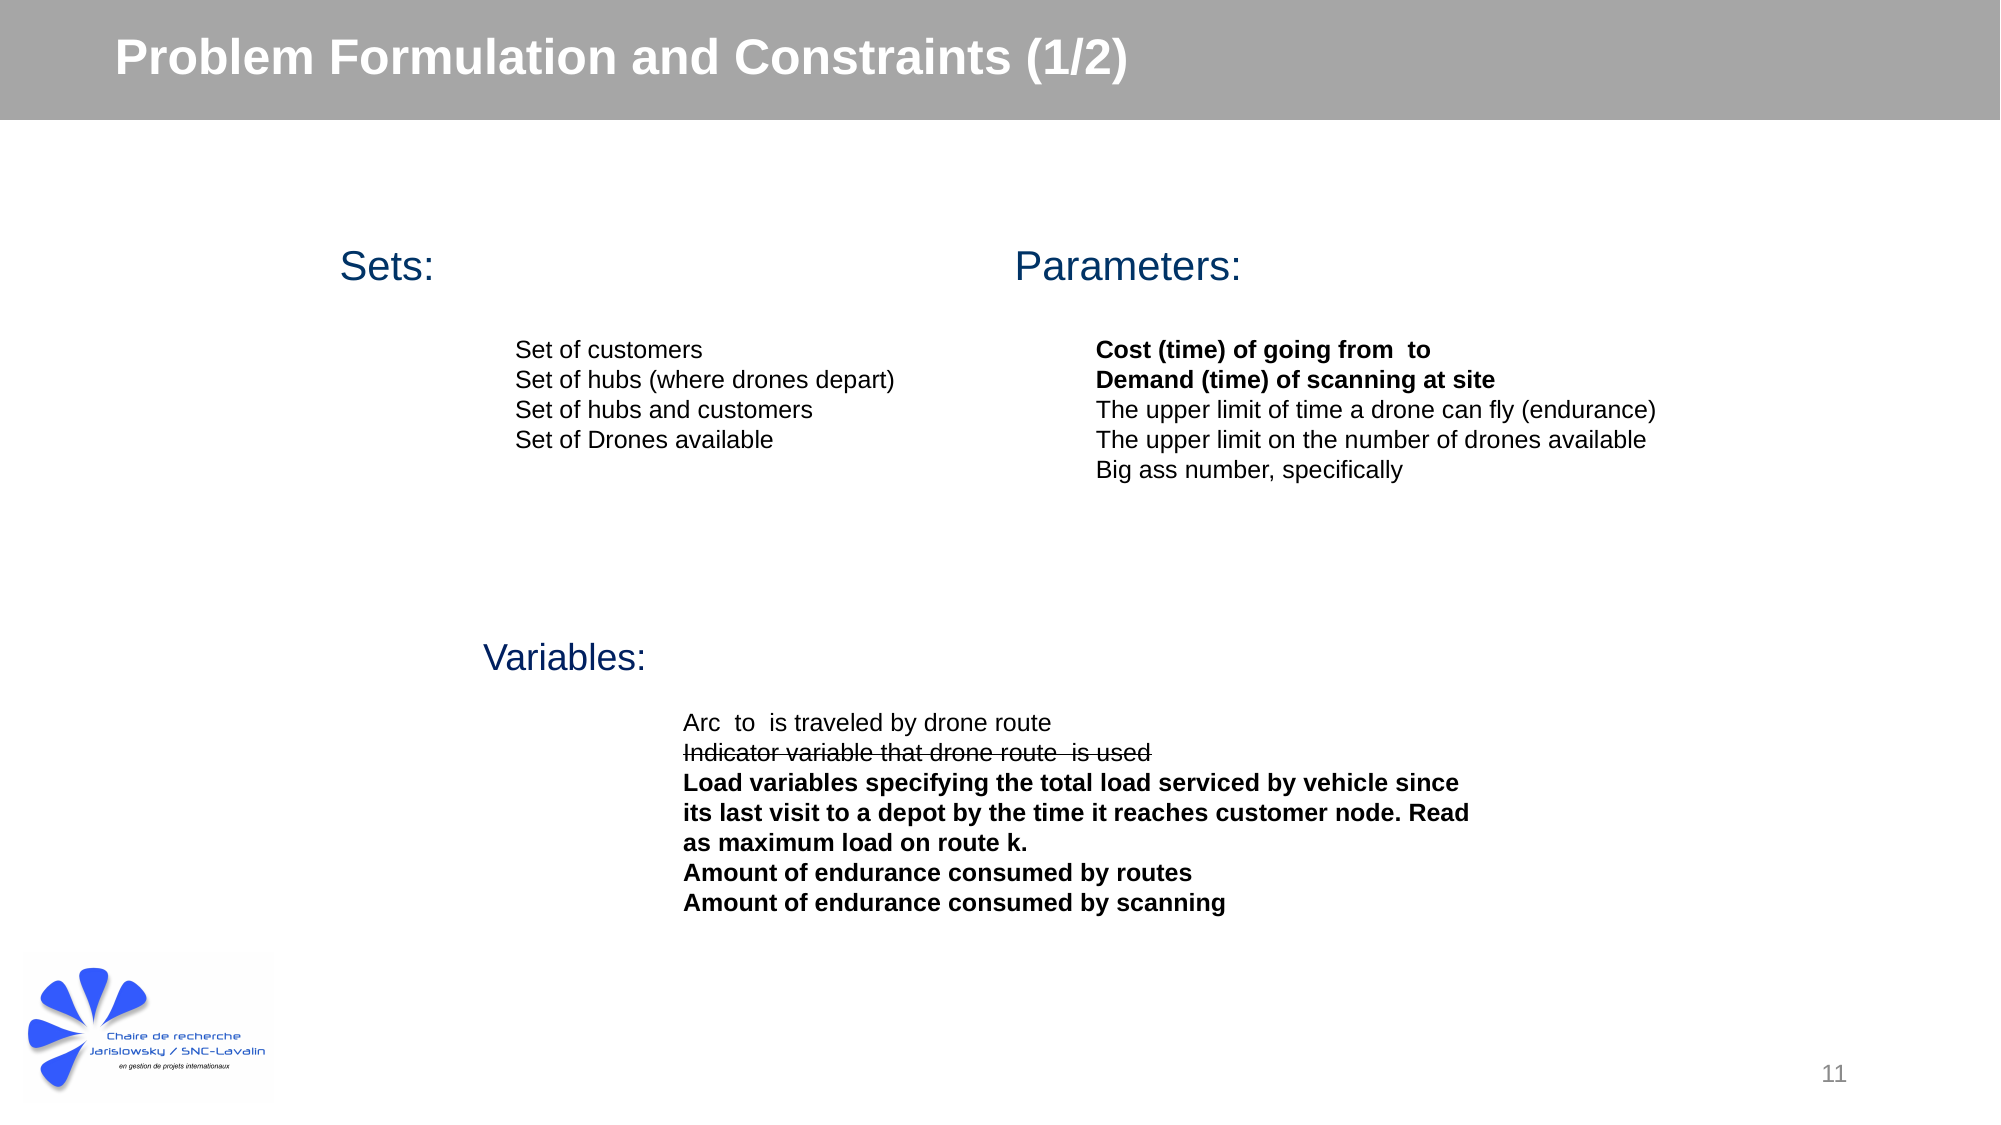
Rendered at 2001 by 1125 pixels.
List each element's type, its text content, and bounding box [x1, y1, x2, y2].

text_box Variables: [468, 626, 873, 686]
slide_number 11 [1412, 1042, 1863, 1103]
title Problem Formulation and Constraints (1/2) [99, 11, 1900, 106]
text_box Parameters: [999, 231, 1675, 946]
text_box Sets: [324, 231, 999, 946]
picture [23, 952, 274, 1103]
